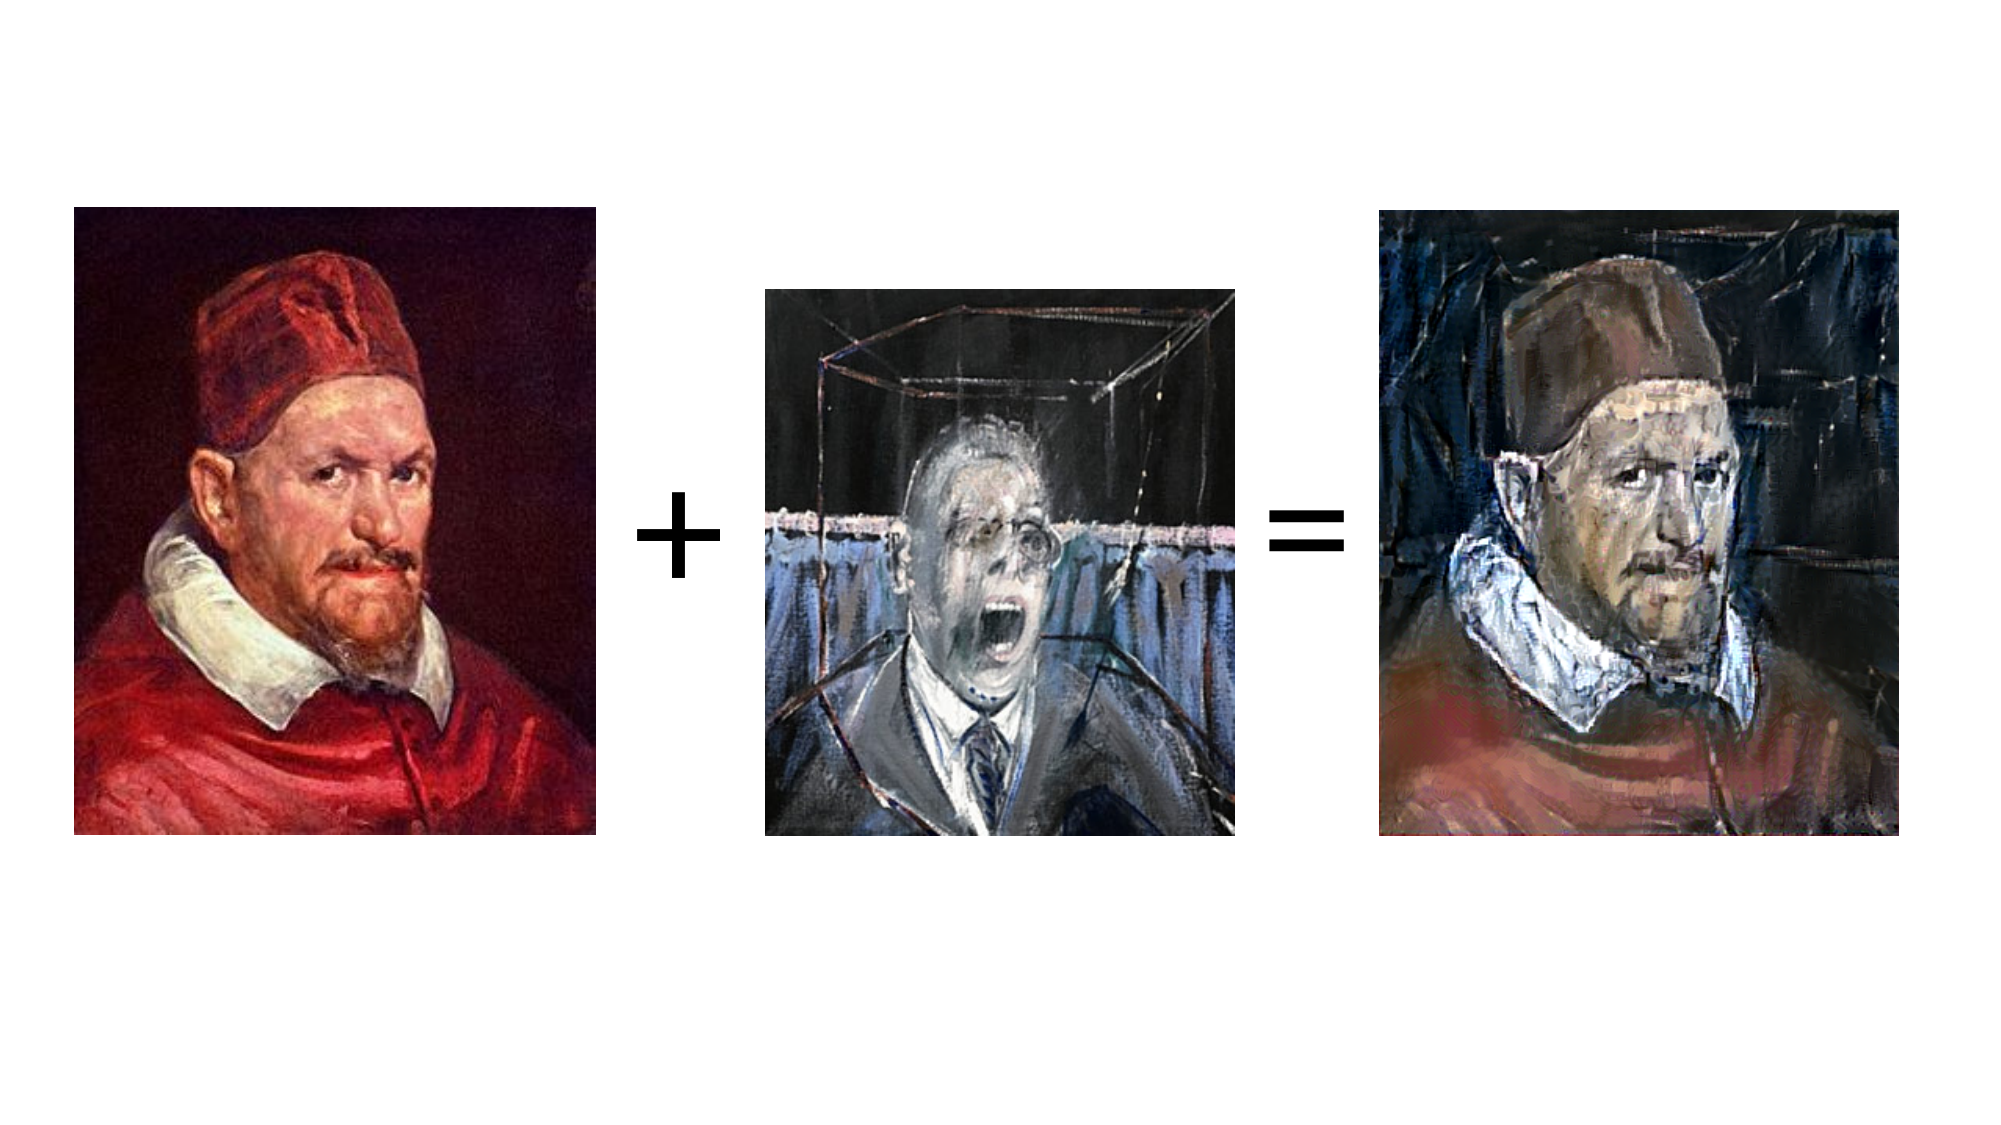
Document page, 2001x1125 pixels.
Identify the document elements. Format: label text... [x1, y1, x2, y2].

picture [74, 207, 596, 835]
text_box = [1246, 398, 1368, 634]
picture [1379, 210, 1899, 836]
text_box + [618, 402, 740, 638]
picture [765, 288, 1235, 836]
